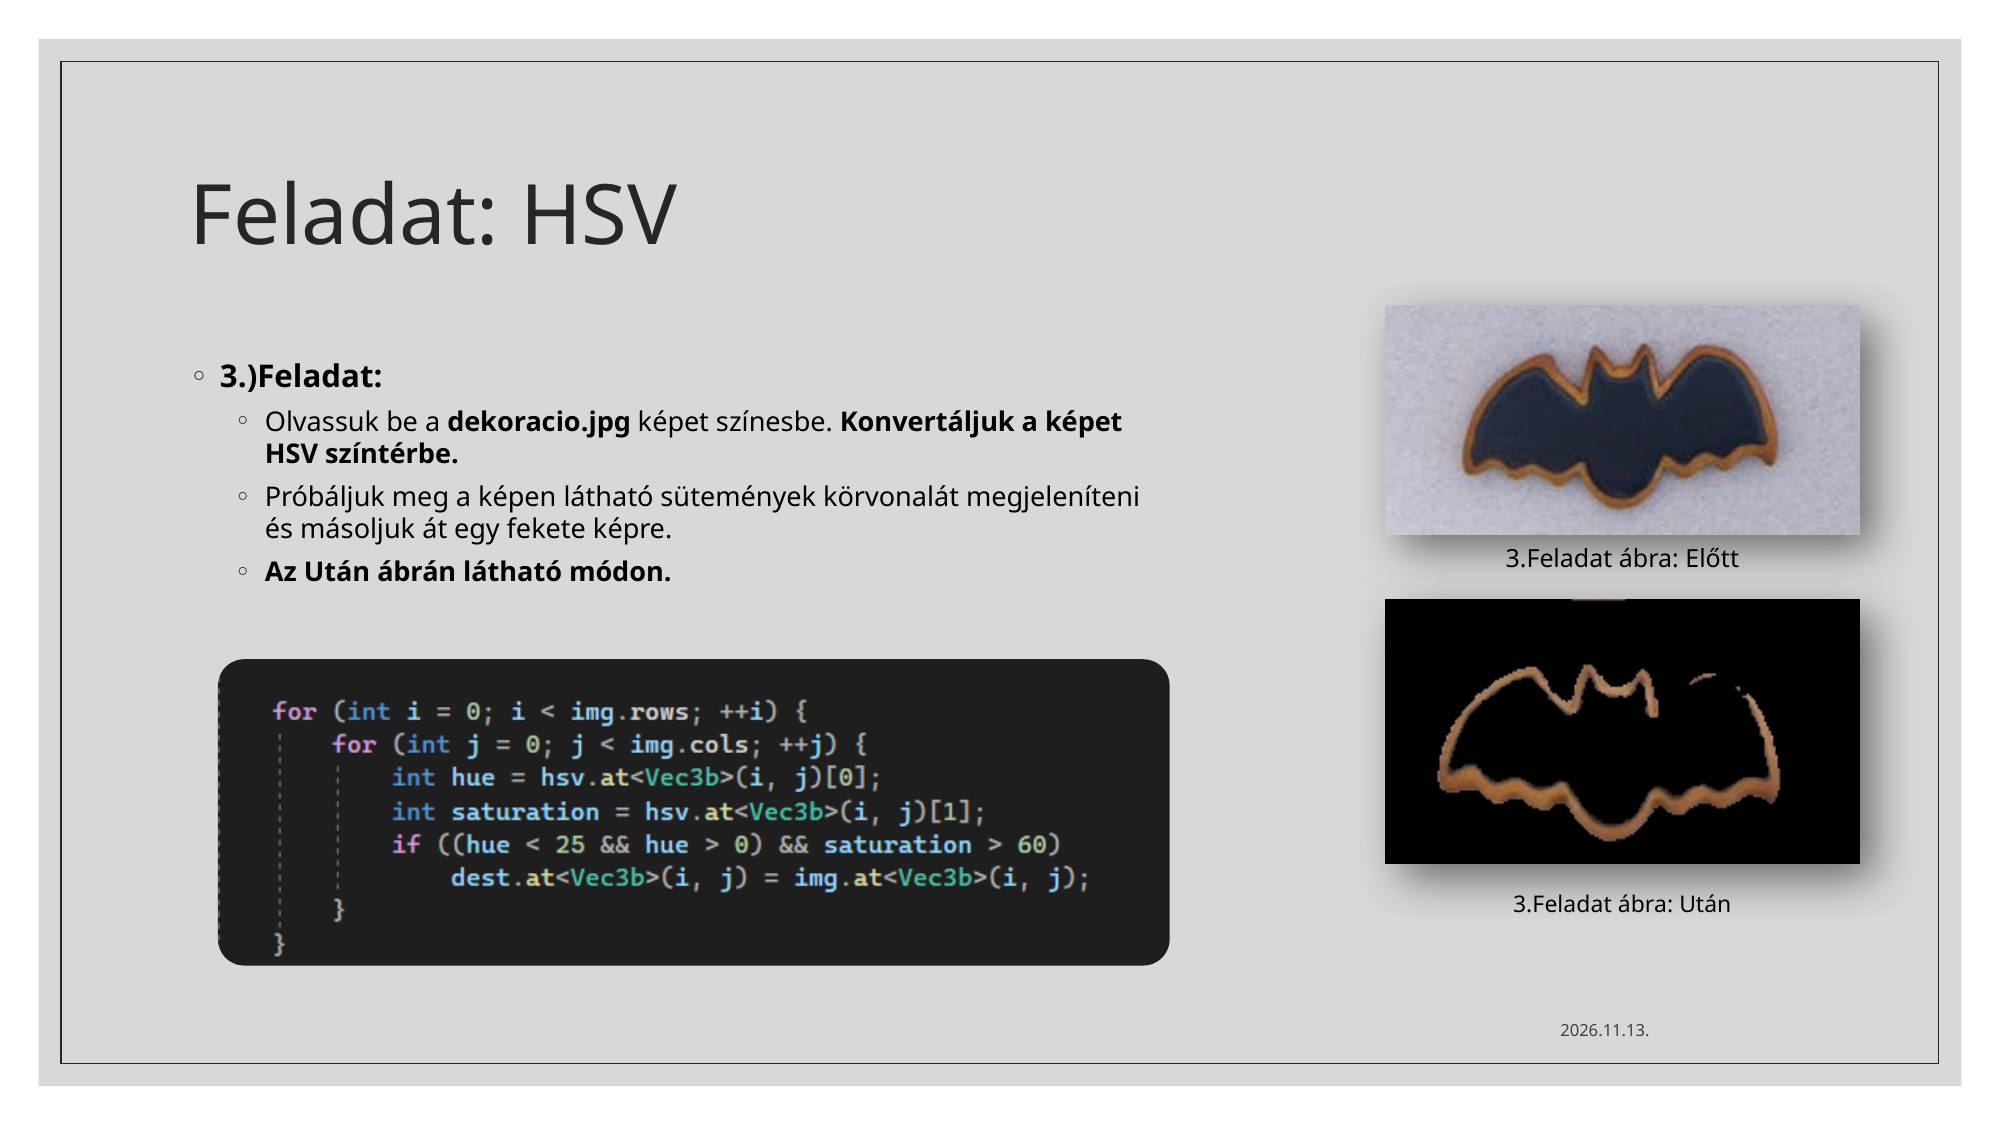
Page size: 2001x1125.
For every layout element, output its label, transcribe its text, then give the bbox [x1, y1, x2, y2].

list 3.)Feladat: Olvassuk be a dekoracio.jpg képet színesbe. Konvertáljuk a képet HSV színtérbe. Próbáljuk meg a képen látható sütemények körvonalát megjeleníteni és másoljuk át egy fekete képre. Az Után ábrán látható módon. [174, 345, 1170, 977]
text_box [1385, 305, 1860, 581]
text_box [1385, 599, 1860, 926]
title Feladat: HSV [174, 105, 1825, 331]
slide_number 2022. 11. 27. [1190, 990, 1665, 1050]
picture [217, 659, 1170, 966]
